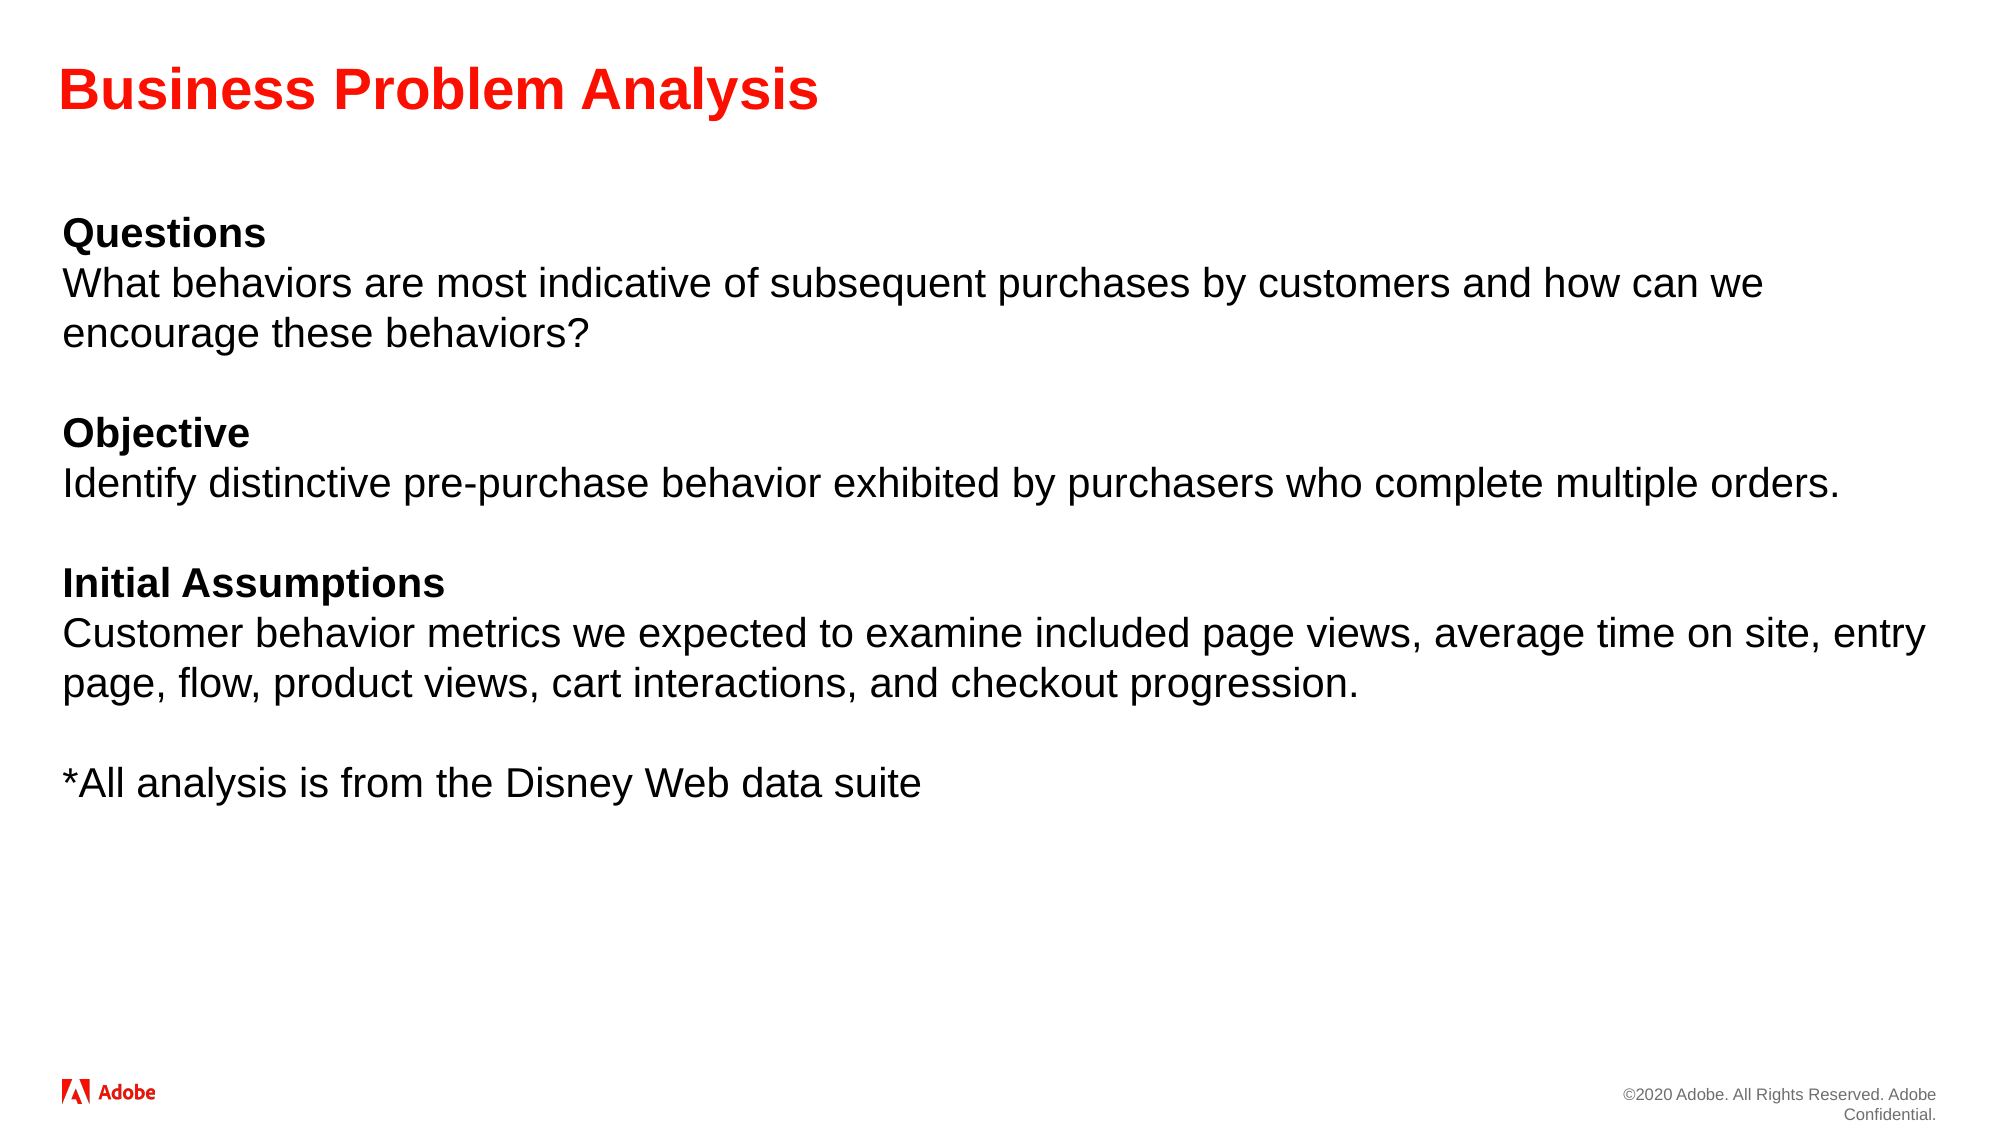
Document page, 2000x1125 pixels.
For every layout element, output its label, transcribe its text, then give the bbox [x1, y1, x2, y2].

title Business Problem Analysis [50, 51, 1936, 158]
picture [62, 1079, 155, 1104]
list Questions What behaviors are most indicative of subsequent purchases by customers and how can we encourage these behaviors? Objective Identify distinctive pre-purchase behavior exhibited by purchasers who complete multiple orders. Initial Assumptions Customer behavior metrics we expected to examine included page views, average time on site, entry page, flow, product views, cart interactions, and checkout progression. *All analysis is from the Disney Web data suite [54, 197, 1945, 856]
